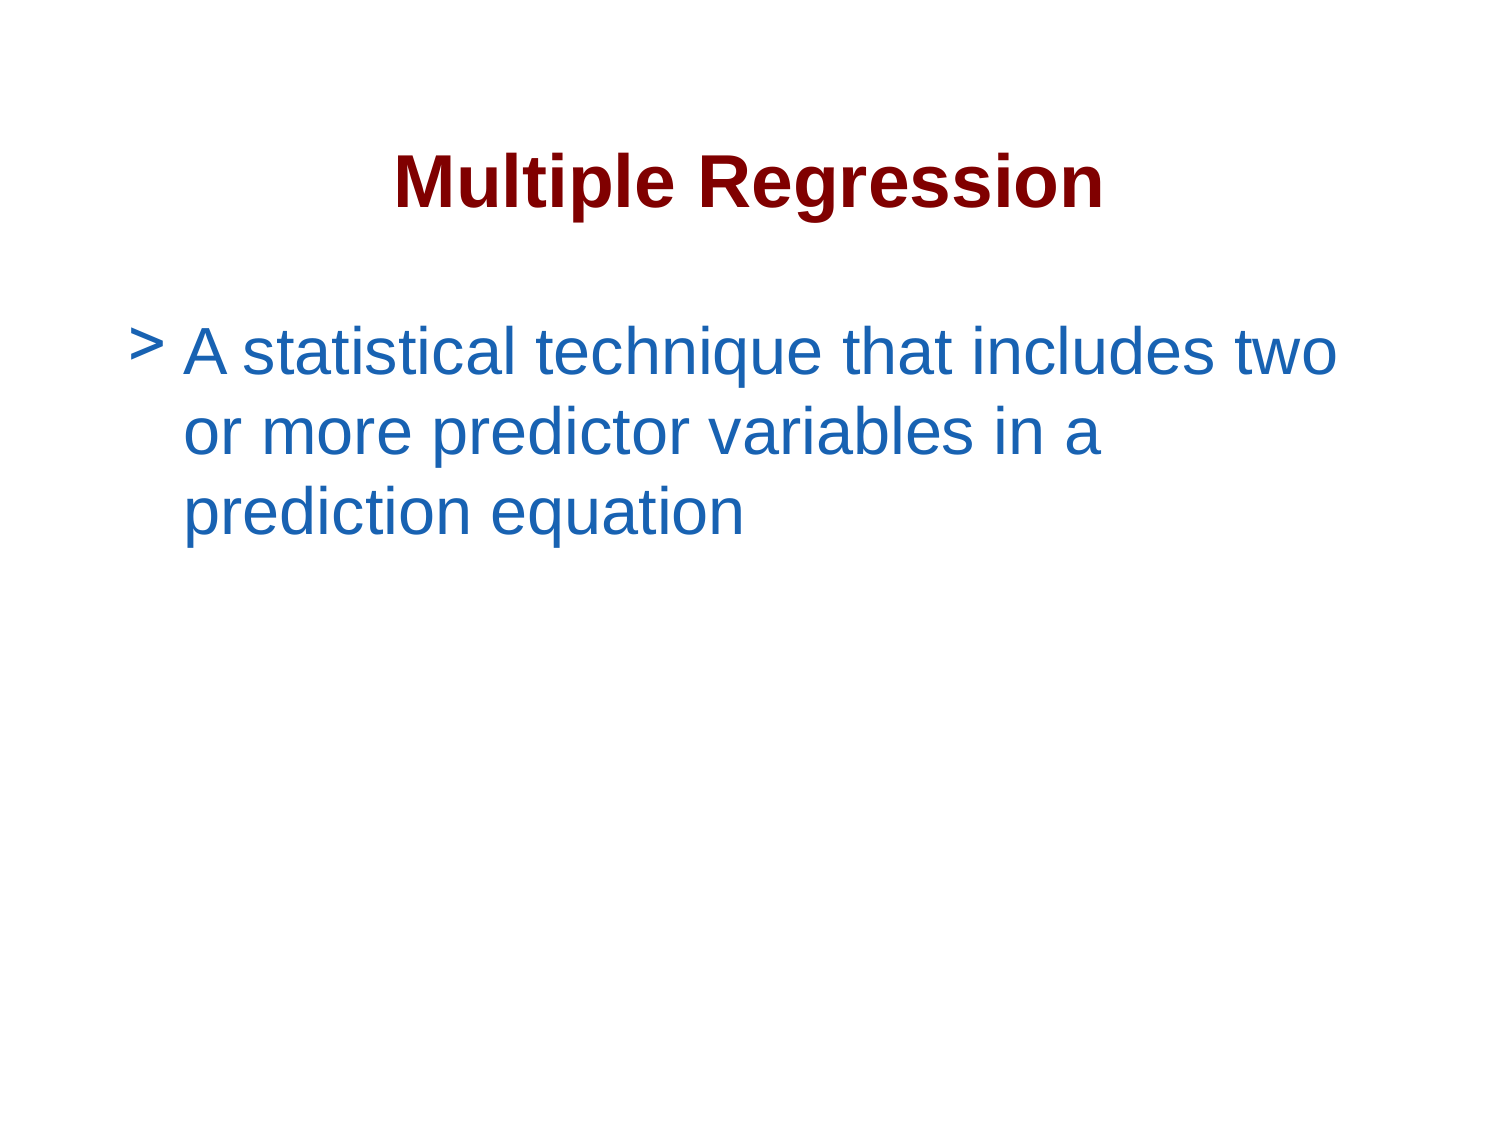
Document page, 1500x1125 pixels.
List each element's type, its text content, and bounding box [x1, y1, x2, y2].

title Multiple Regression [112, 125, 1388, 238]
list A statistical technique that includes two or more predictor variables in a prediction equation [112, 299, 1388, 975]
